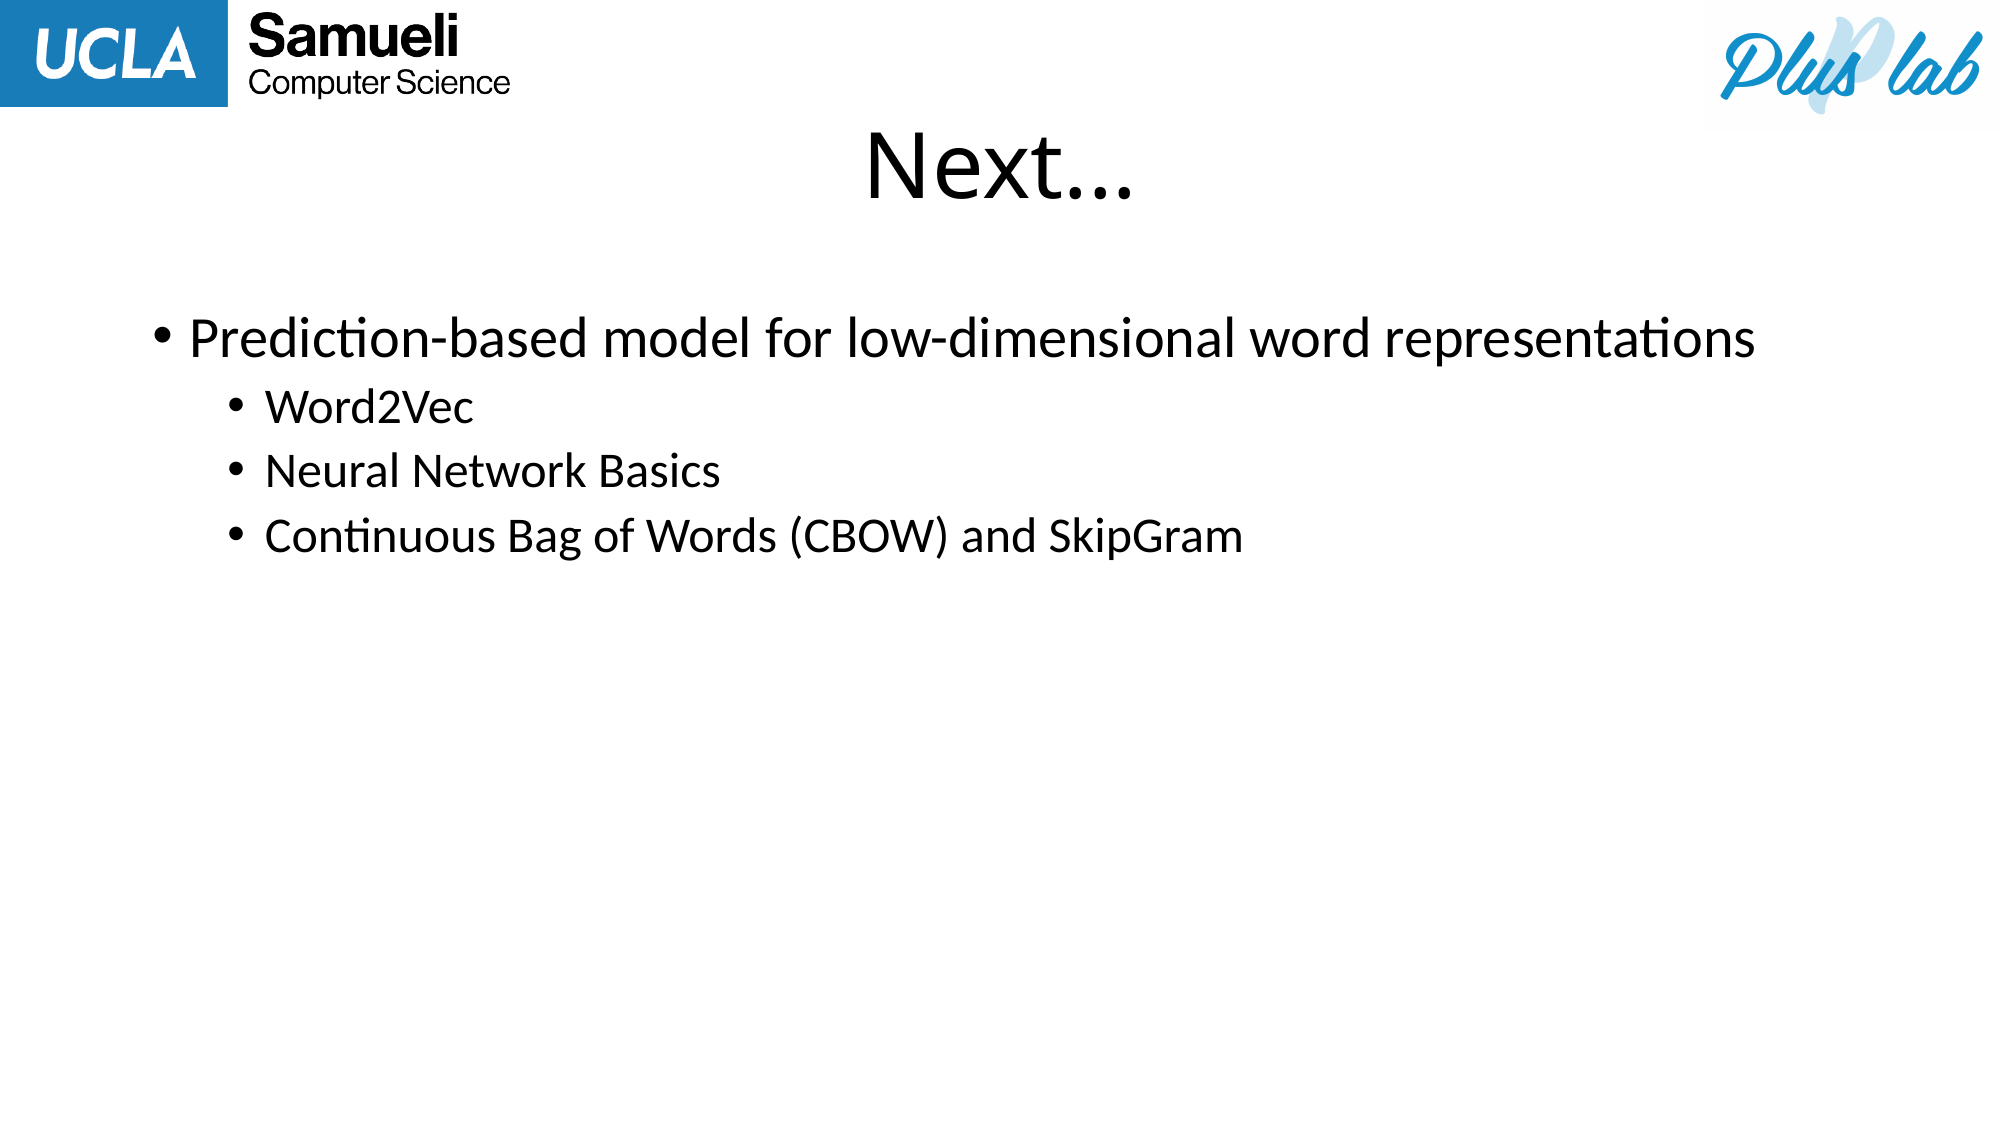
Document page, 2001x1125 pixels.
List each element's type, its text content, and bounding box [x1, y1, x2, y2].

picture [0, 0, 510, 107]
title Next... [137, 59, 1863, 278]
picture [1703, 0, 2000, 132]
list Prediction-based model for low-dimensional word representations Word2Vec Neural Network Basics Continuous Bag of Words (CBOW) and SkipGram [137, 299, 1863, 1014]
